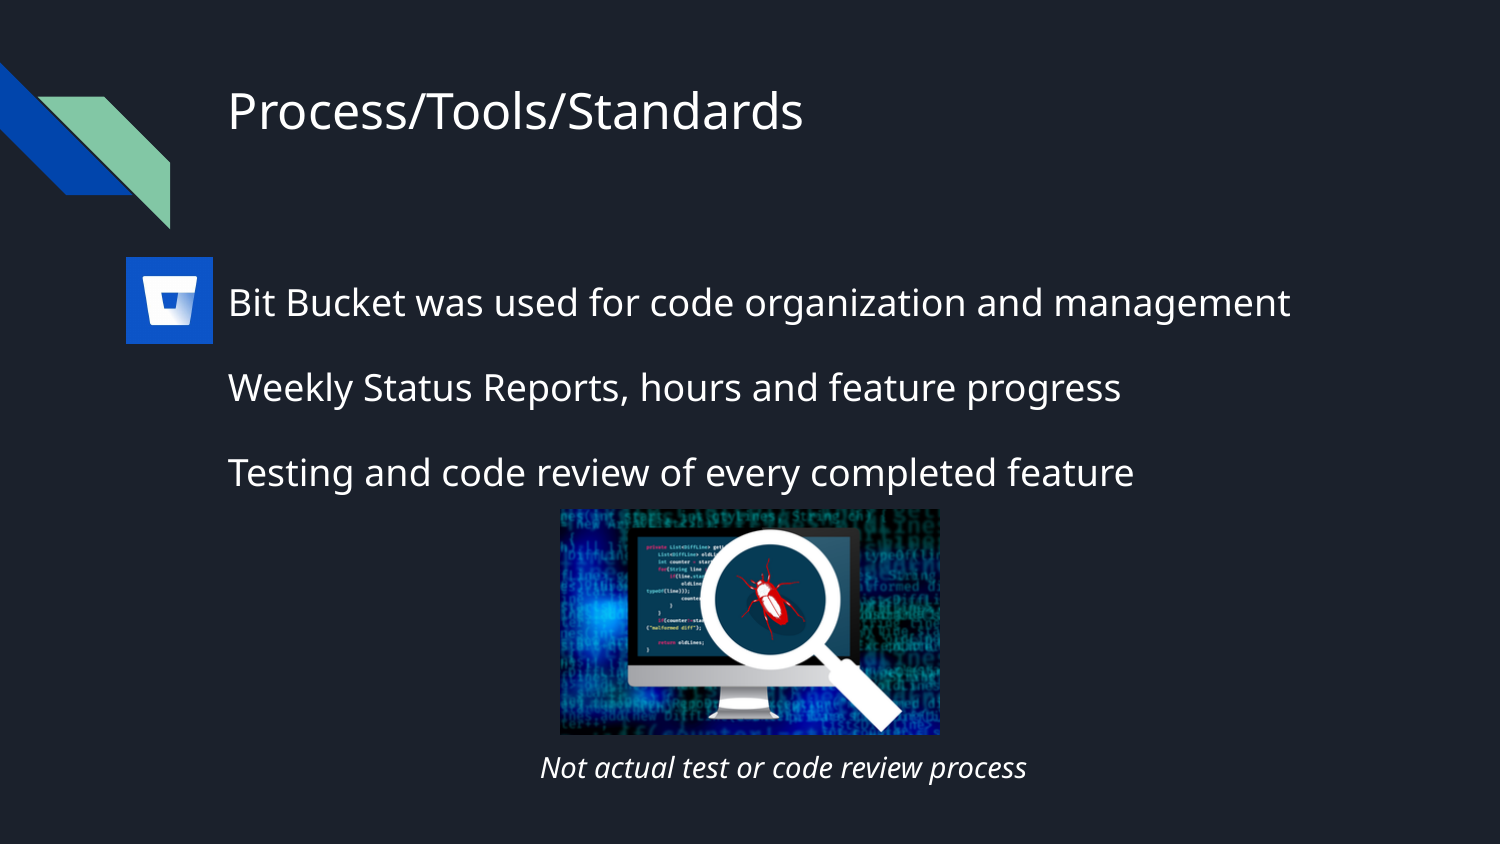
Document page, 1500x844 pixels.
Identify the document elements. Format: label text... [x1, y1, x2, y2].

picture [125, 256, 214, 344]
text_box Not actual test or code review process [524, 734, 1180, 812]
picture [559, 509, 941, 735]
title Process/Tools/Standards [212, 64, 1368, 215]
list Bit Bucket was used for code organization and management Weekly Status Reports, hours and feature progress Testing and code review of every completed feature [212, 257, 1368, 735]
picture [930, 628, 936, 637]
